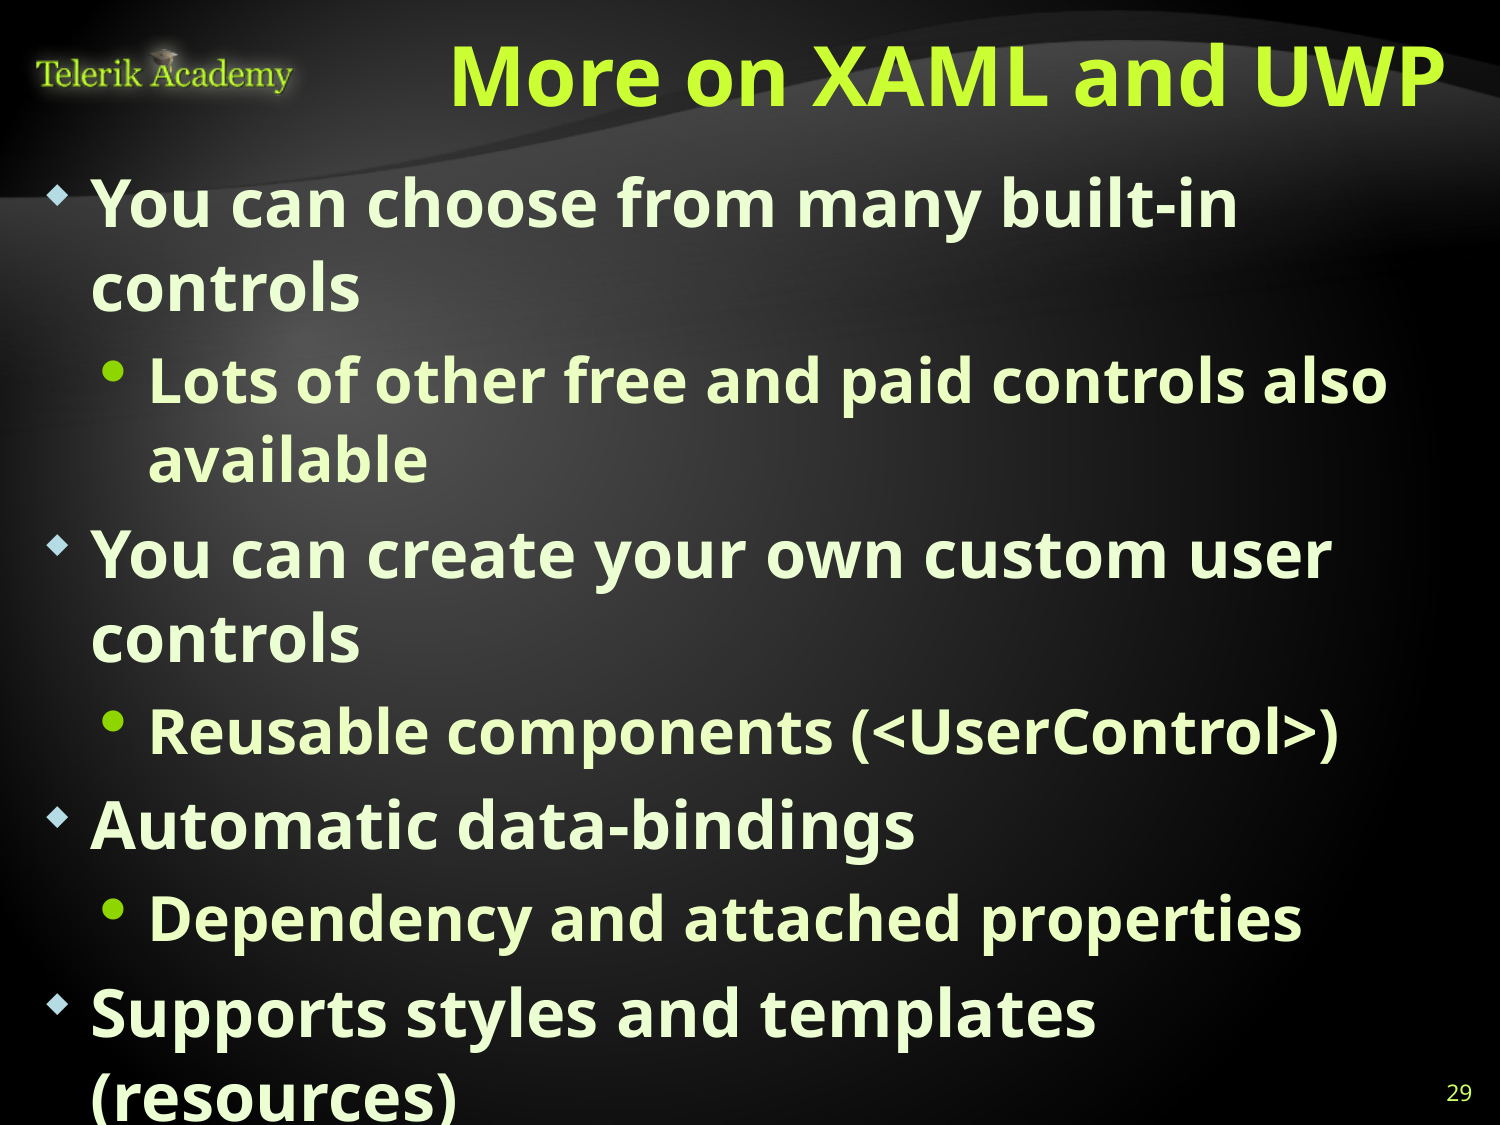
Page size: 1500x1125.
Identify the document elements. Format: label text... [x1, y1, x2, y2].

slide_number 29 [1412, 1074, 1488, 1113]
title More on XAML and UWP [300, 12, 1463, 149]
list You can choose from many built-in controls Lots of other free and paid controls also available You can create your own custom user controls Reusable components (<UserControl>) Automatic data-bindings Dependency and attached properties Supports styles and templates (resources) MVVM is the right way to construct big apps Easy navigation through different pages You can use and create animations [29, 149, 1488, 1100]
picture [0, 0, 1500, 1125]
